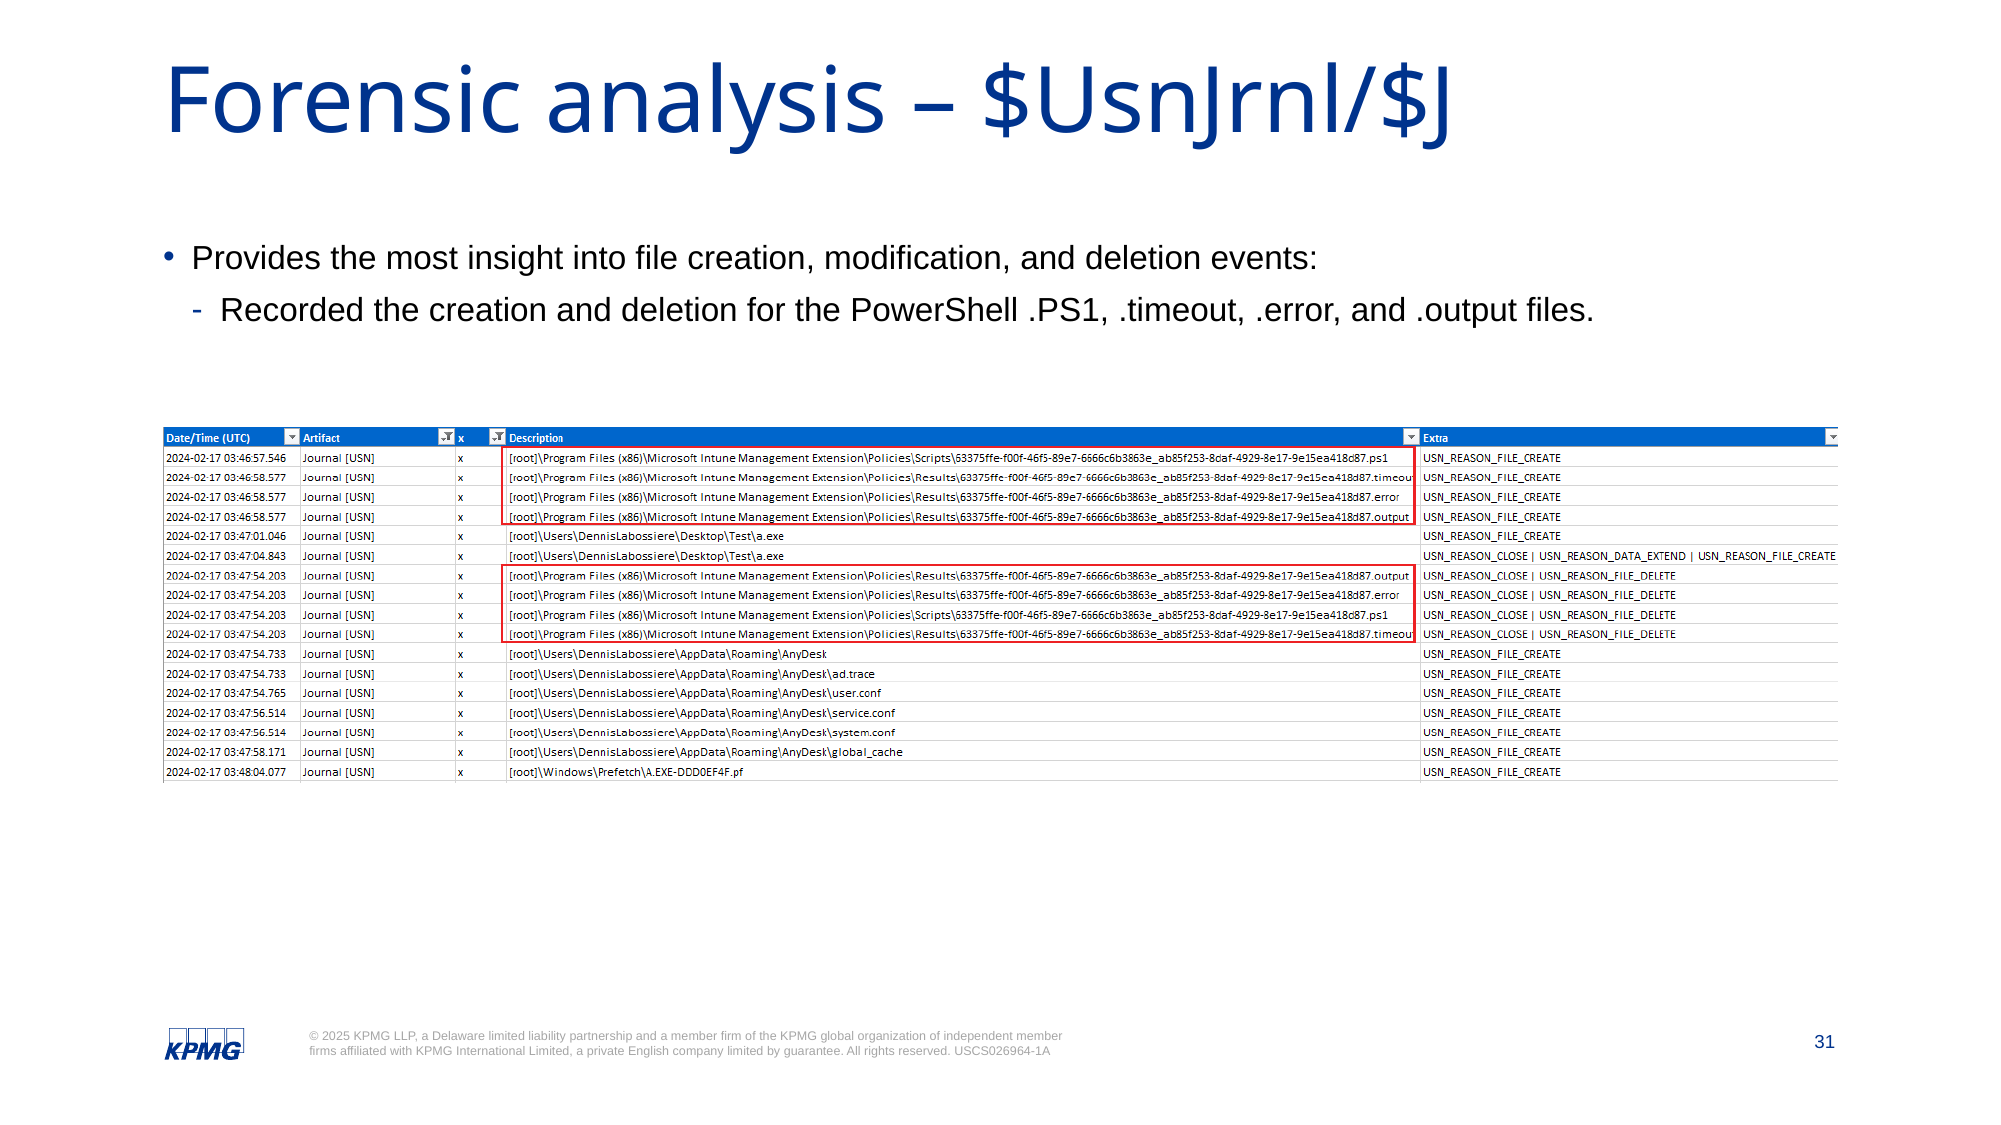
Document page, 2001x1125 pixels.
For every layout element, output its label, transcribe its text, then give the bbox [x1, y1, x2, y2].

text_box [163, 427, 1838, 783]
text_box Provides the most insight into file creation, modification, and deletion events: Recorded the creation and deletion for the PowerShell .PS1, .timeout, .error, and .output files. [163, 236, 1900, 406]
title Forensic analysis – $UsnJrnl/$J [163, 70, 1838, 159]
